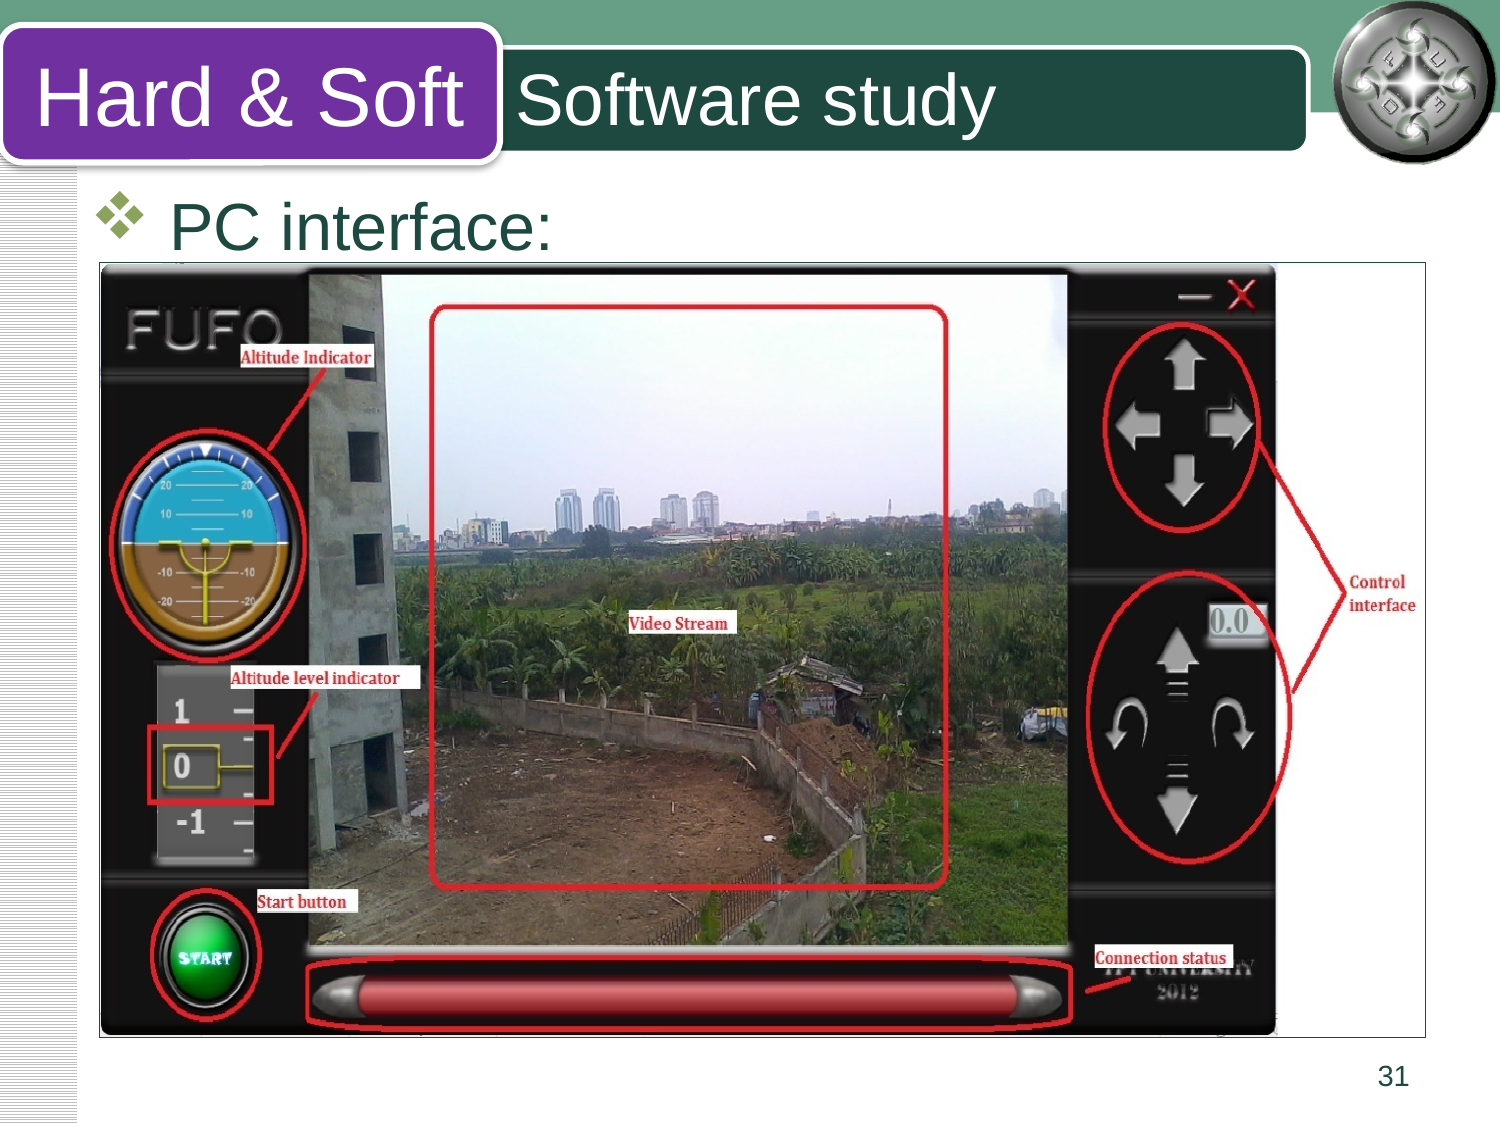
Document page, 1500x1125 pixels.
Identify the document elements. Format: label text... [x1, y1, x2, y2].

slide_number 31 [1074, 1049, 1426, 1103]
picture [99, 262, 1426, 1038]
title Software study [508, 49, 1307, 143]
list PC interface: [74, 176, 1426, 1001]
picture [1312, 0, 1500, 201]
text_box Hard & Soft [0, 21, 504, 166]
